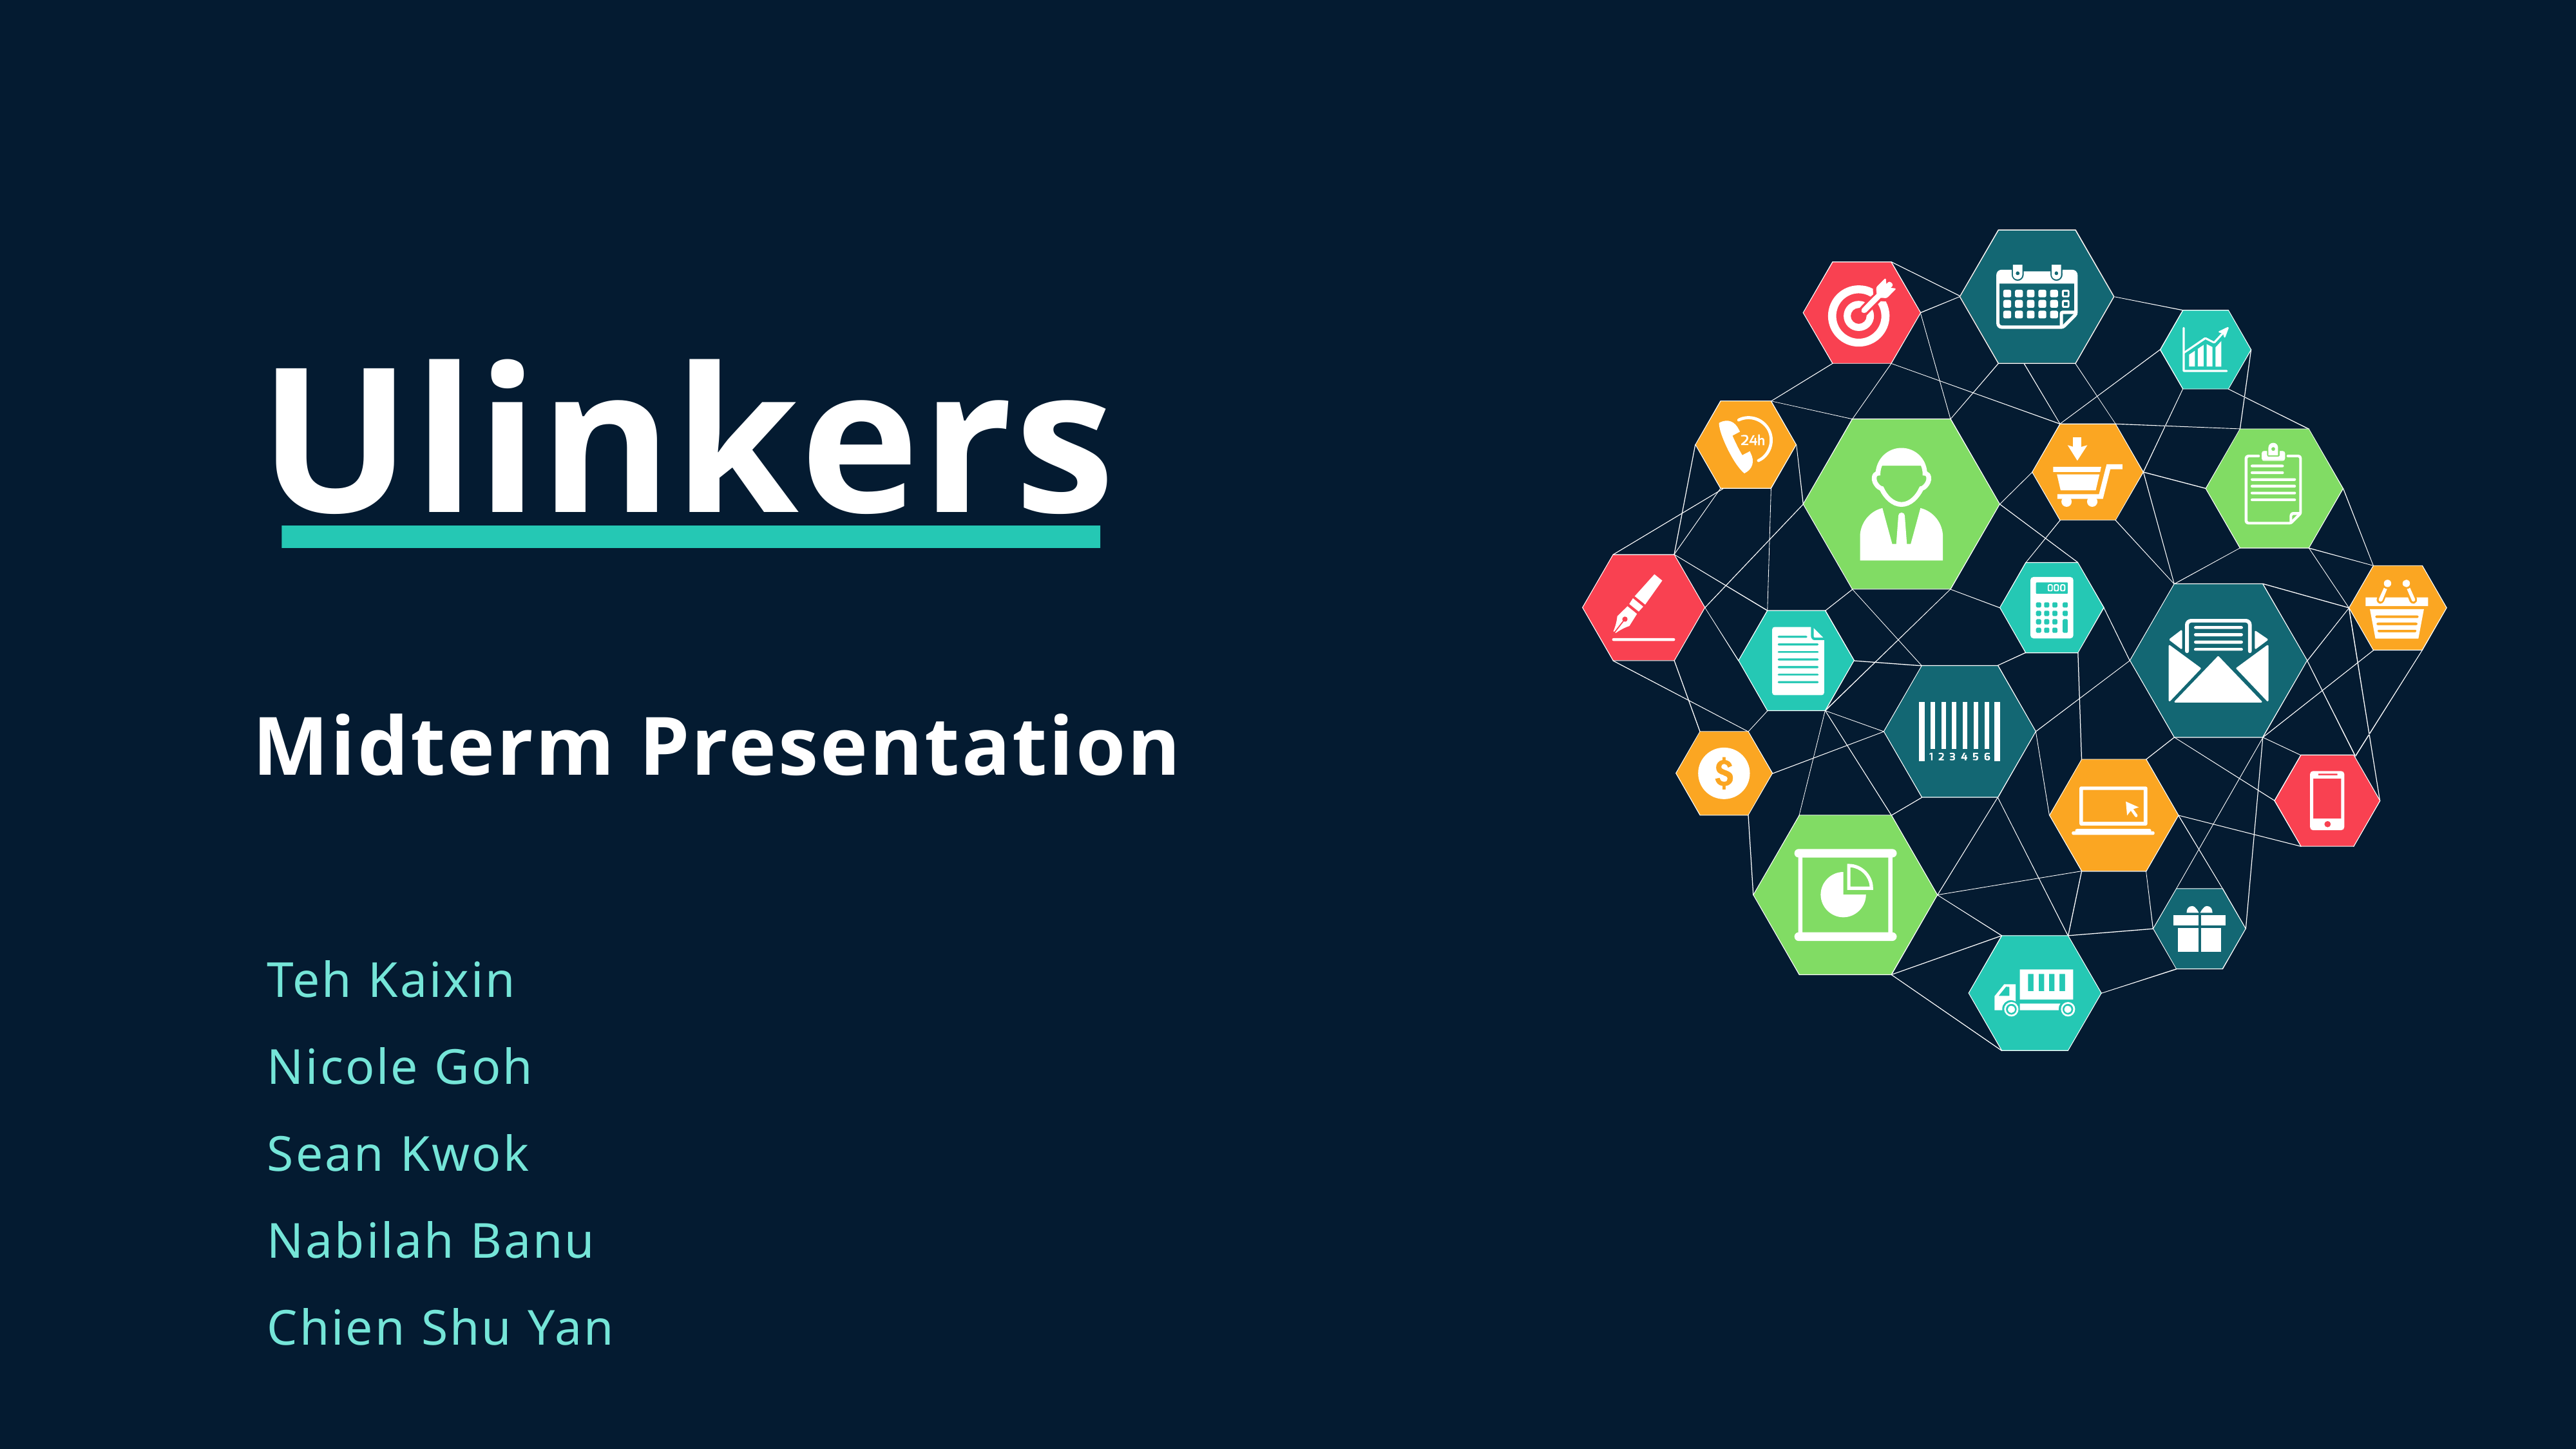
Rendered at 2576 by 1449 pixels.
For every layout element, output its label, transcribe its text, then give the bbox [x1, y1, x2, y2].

text_box [281, 525, 1101, 549]
text_box Teh Kaixin Nicole Goh Sean Kwok Nabilah Banu Chien Shu Yan [258, 914, 1546, 1359]
text_box Midterm Presentation [253, 694, 1183, 791]
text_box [1582, 229, 2447, 1052]
text_box Ulinkers [259, 311, 1116, 553]
